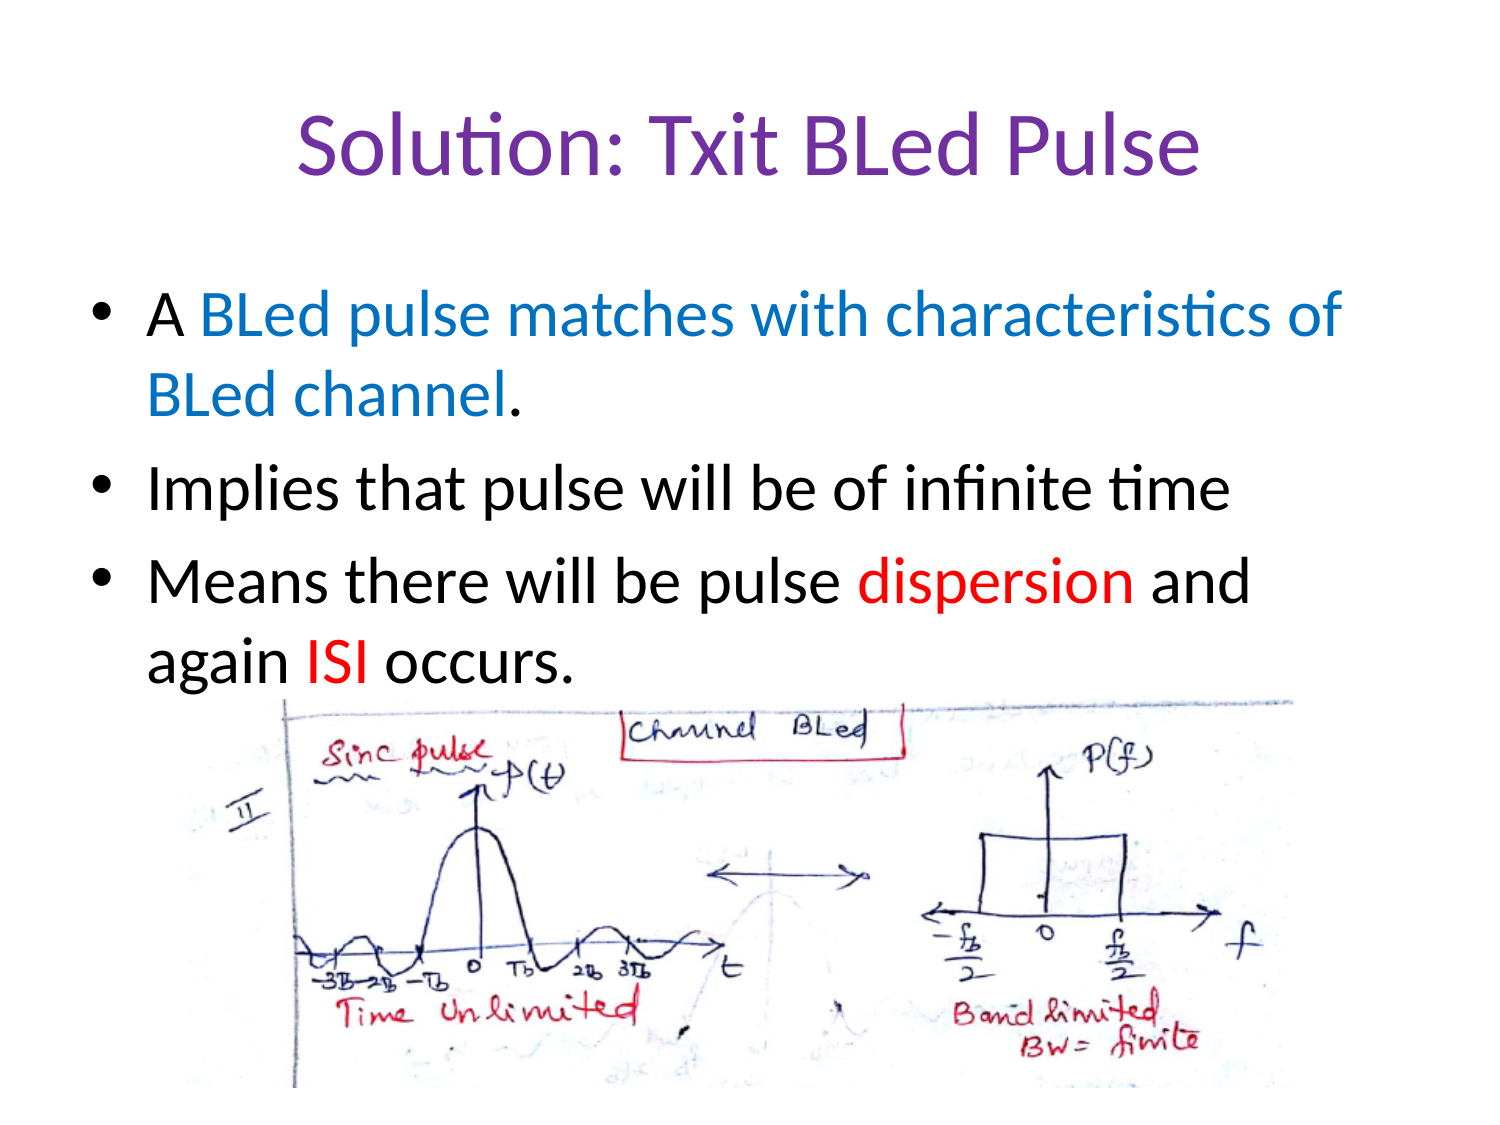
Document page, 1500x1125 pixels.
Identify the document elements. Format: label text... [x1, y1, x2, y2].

title Solution: Txit BLed Pulse [75, 45, 1425, 233]
picture [187, 699, 1365, 1088]
list A BLed pulse matches with characteristics of BLed channel. Implies that pulse will be of infinite time Means there will be pulse dispersion and again ISI occurs. [75, 262, 1425, 1005]
